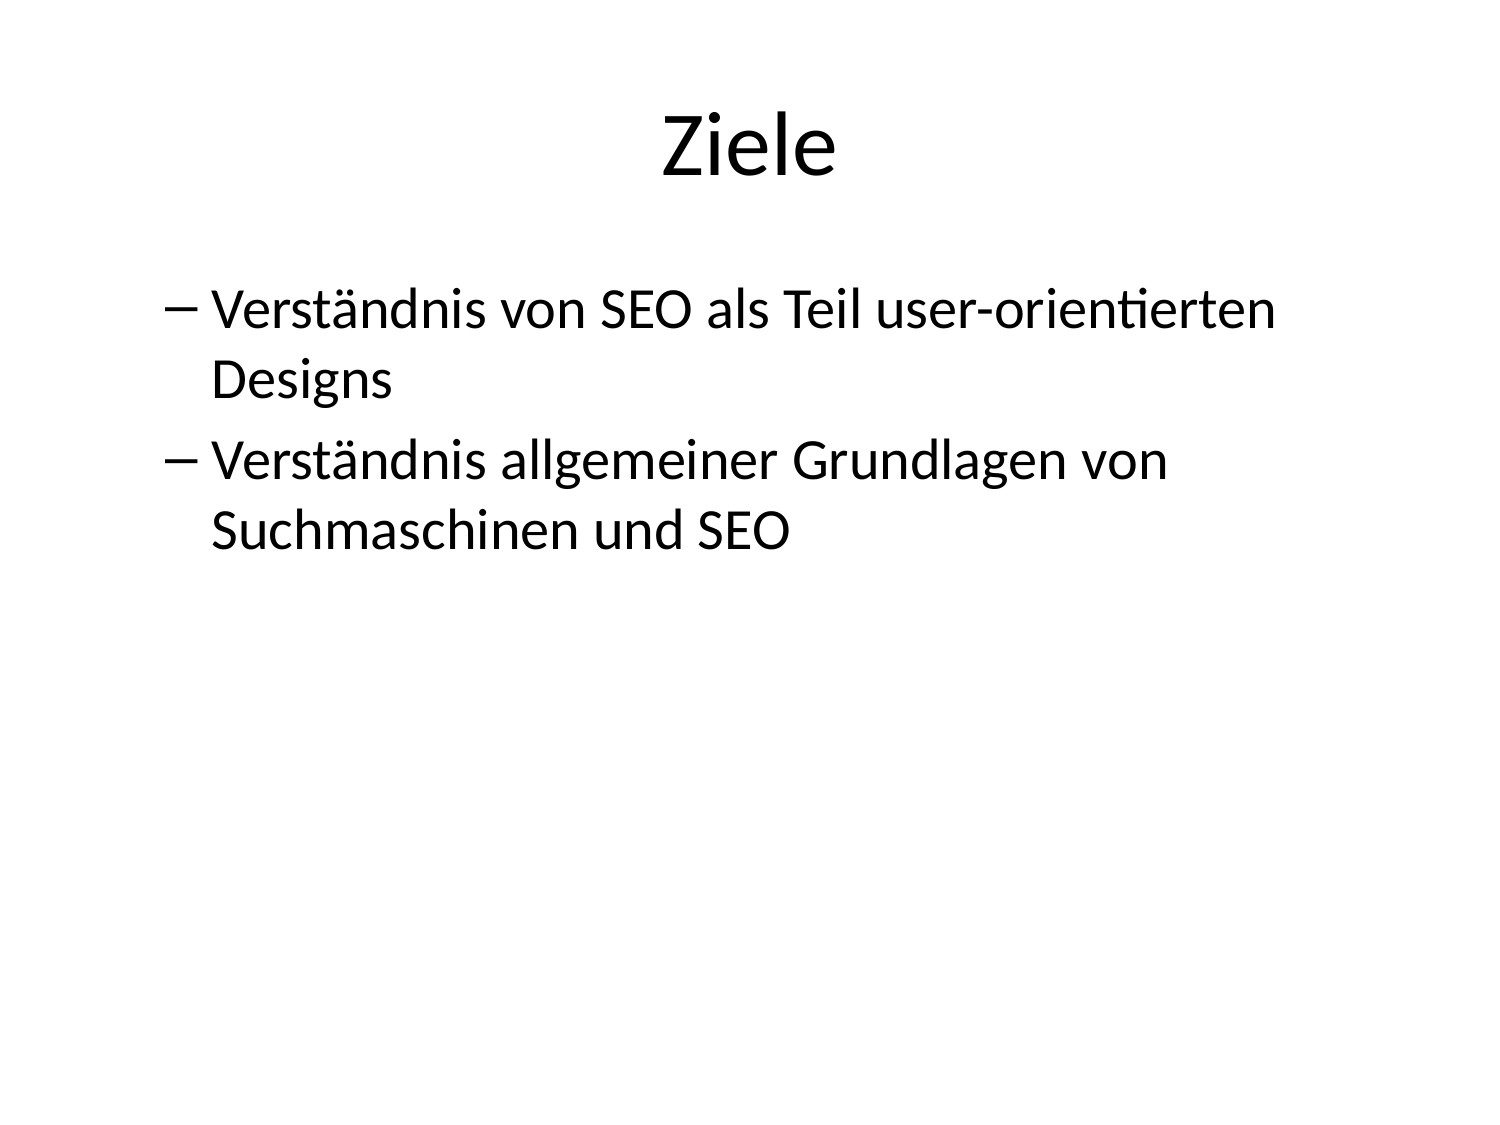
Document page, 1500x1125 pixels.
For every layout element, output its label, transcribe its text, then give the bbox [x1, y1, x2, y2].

list Verständnis von SEO als Teil user-orientierten Designs Verständnis allgemeiner Grundlagen von Suchmaschinen und SEO [75, 262, 1425, 1005]
title Ziele [75, 45, 1425, 233]
